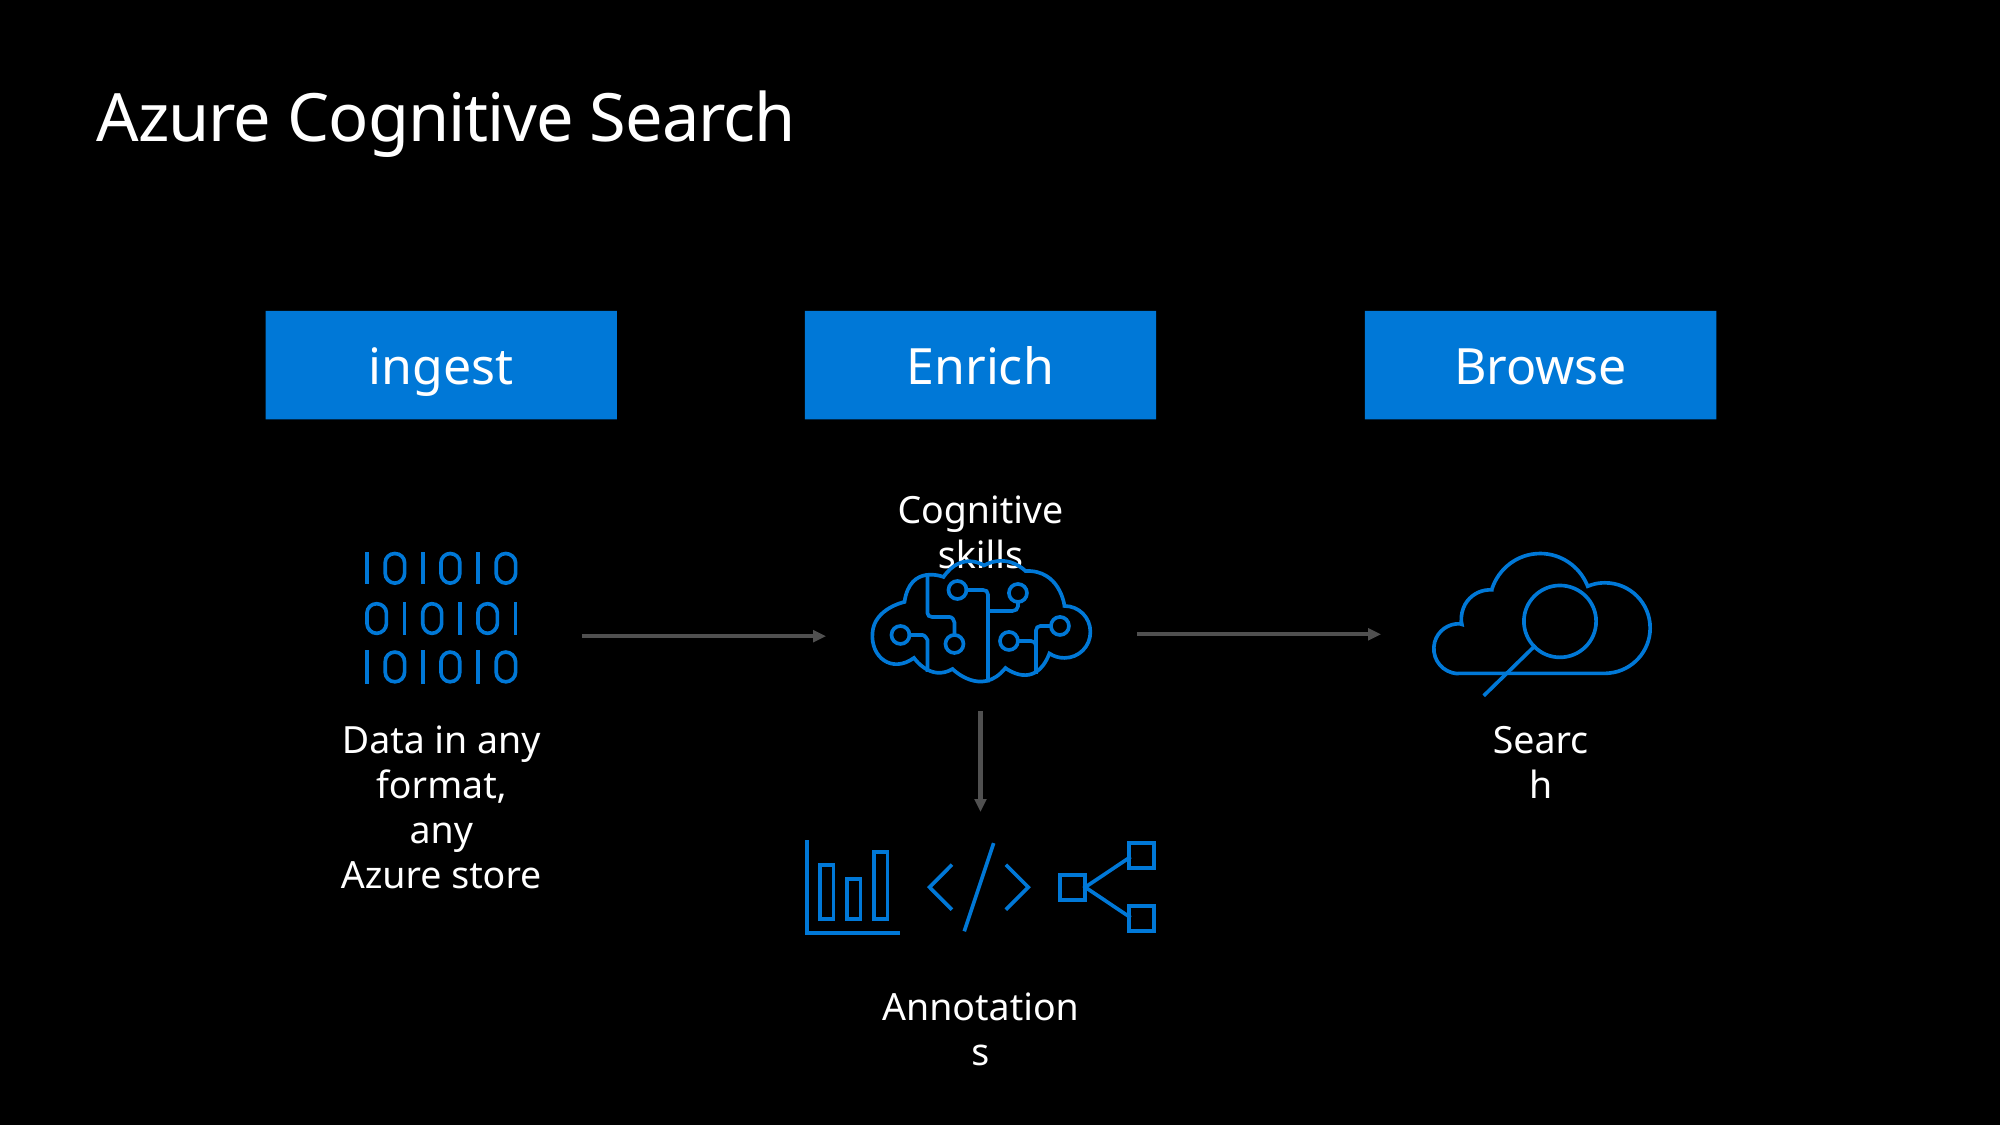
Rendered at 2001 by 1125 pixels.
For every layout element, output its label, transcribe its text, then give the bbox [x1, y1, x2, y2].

title Azure Cognitive Search [96, 75, 1904, 156]
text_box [265, 310, 1717, 1037]
